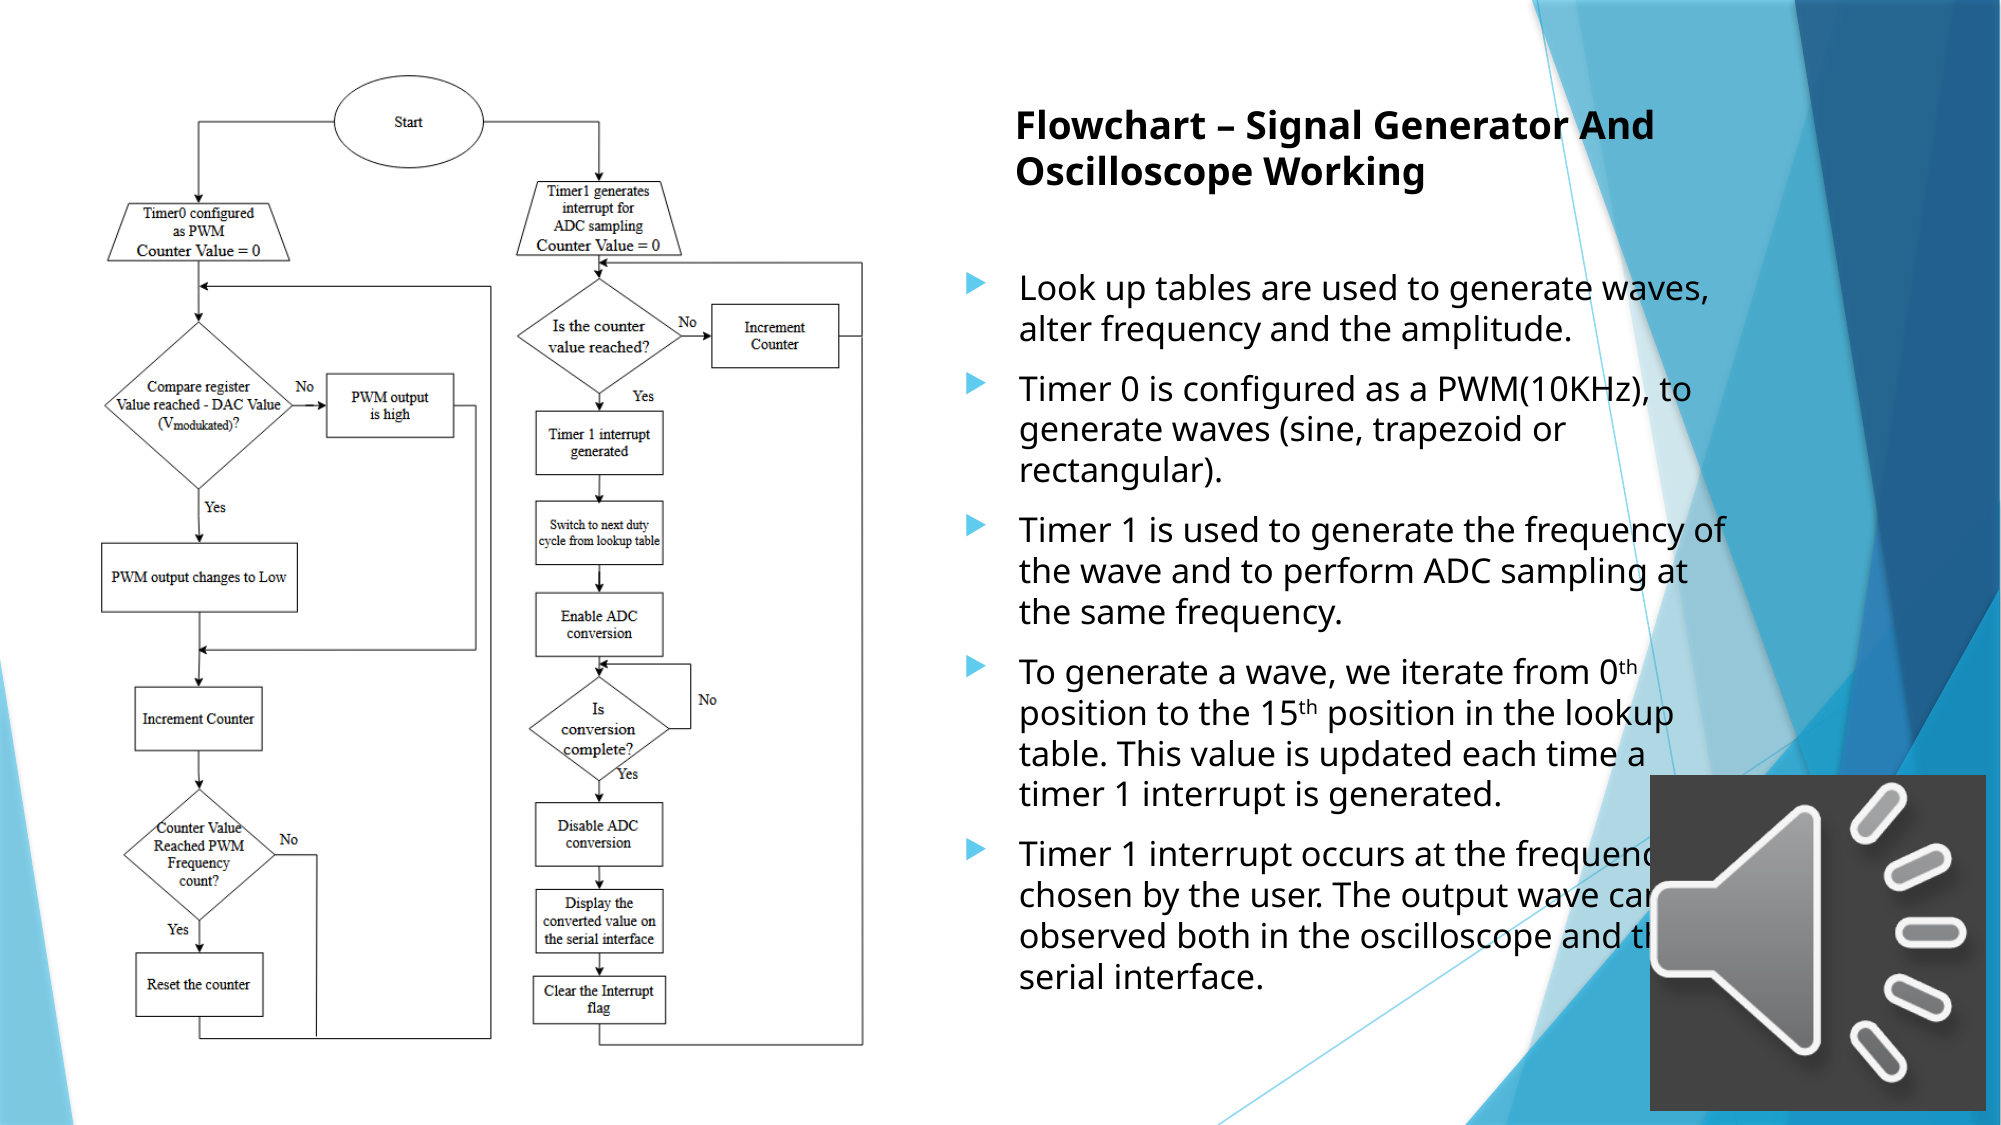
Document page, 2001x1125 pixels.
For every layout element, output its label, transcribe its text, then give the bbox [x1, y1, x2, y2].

list Look up tables are used to generate waves, alter frequency and the amplitude. Timer 0 is configured as a PWM(10KHz), to generate waves (sine, trapezoid or rectangular). Timer 1 is used to generate the frequency of the wave and to perform ADC sampling at the same frequency. To generate a wave, we iterate from 0th position to the 15th position in the lookup table. This value is updated each time a timer 1 interrupt is generated. Timer 1 interrupt occurs at the frequency chosen by the user. The output wave can be observed both in the oscilloscope and the serial interface. [948, 258, 1752, 1008]
picture [96, 71, 889, 1054]
title Flowchart – Signal Generator And Oscilloscope Working [999, 92, 1708, 202]
picture [1648, 773, 1987, 1112]
